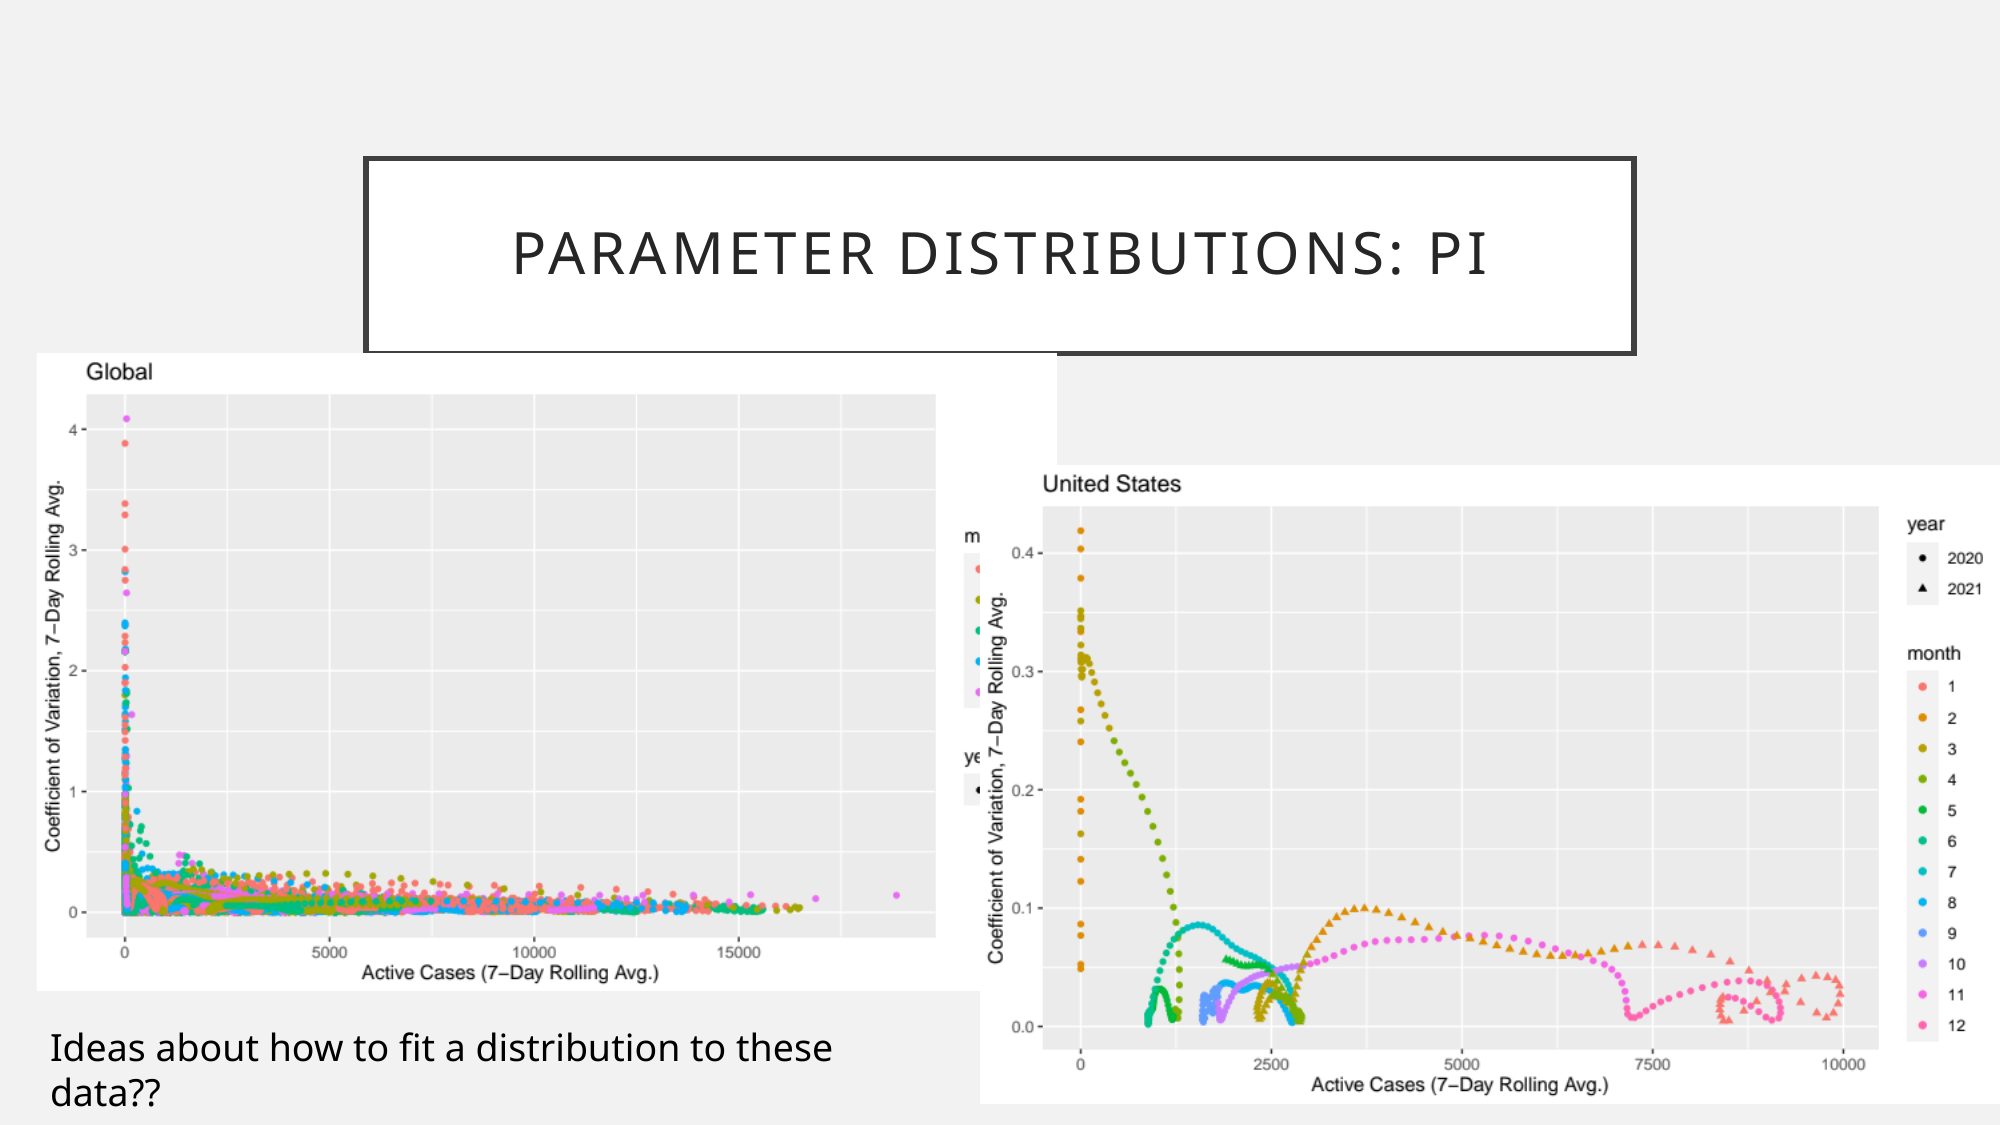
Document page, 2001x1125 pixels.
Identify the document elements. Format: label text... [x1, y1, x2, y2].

title Parameter distributions: Pi [363, 156, 1637, 356]
picture [979, 465, 2000, 1104]
text_box Ideas about how to fit a distribution to these data?? [35, 1016, 871, 1122]
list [36, 353, 1057, 991]
